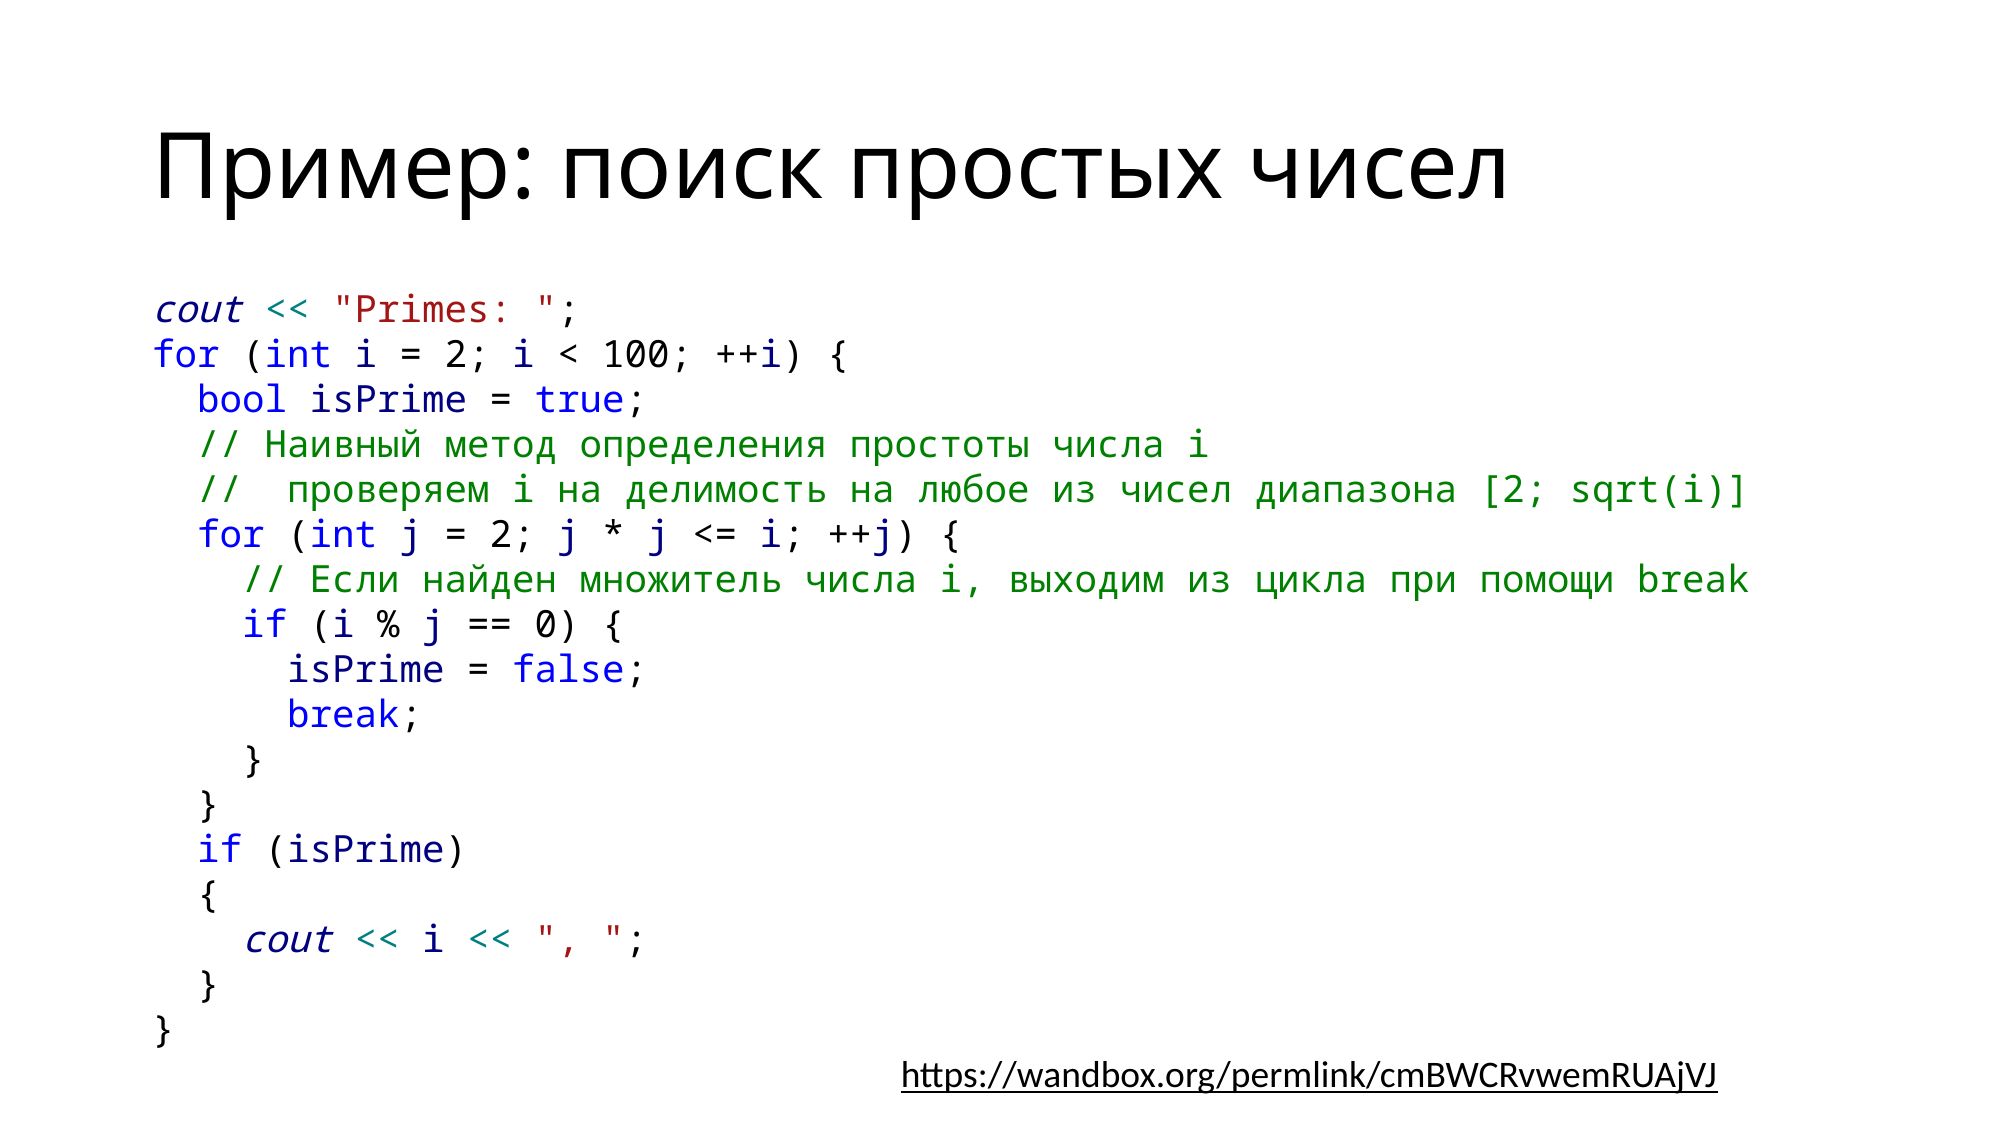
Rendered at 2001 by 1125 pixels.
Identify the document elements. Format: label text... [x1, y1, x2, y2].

text_box cout << "Primes: "; for (int i = 2; i < 100; ++i) { bool isPrime = true; // Наивный метод определения простоты числа i // проверяем i на делимость на любое из чисел диапазона [2; sqrt(i)] for (int j = 2; j * j <= i; ++j) { // Если найден множитель числа i, выходим из цикла при помощи break if (i % j == 0) { isPrime = false; break; } } if (isPrime) { cout << i << ", "; } } [137, 277, 1863, 1057]
text_box https://wandbox.org/permlink/cmBWCRvwemRUAjVJ [881, 1043, 1733, 1103]
title Пример: поиск простых чисел [137, 59, 1863, 277]
